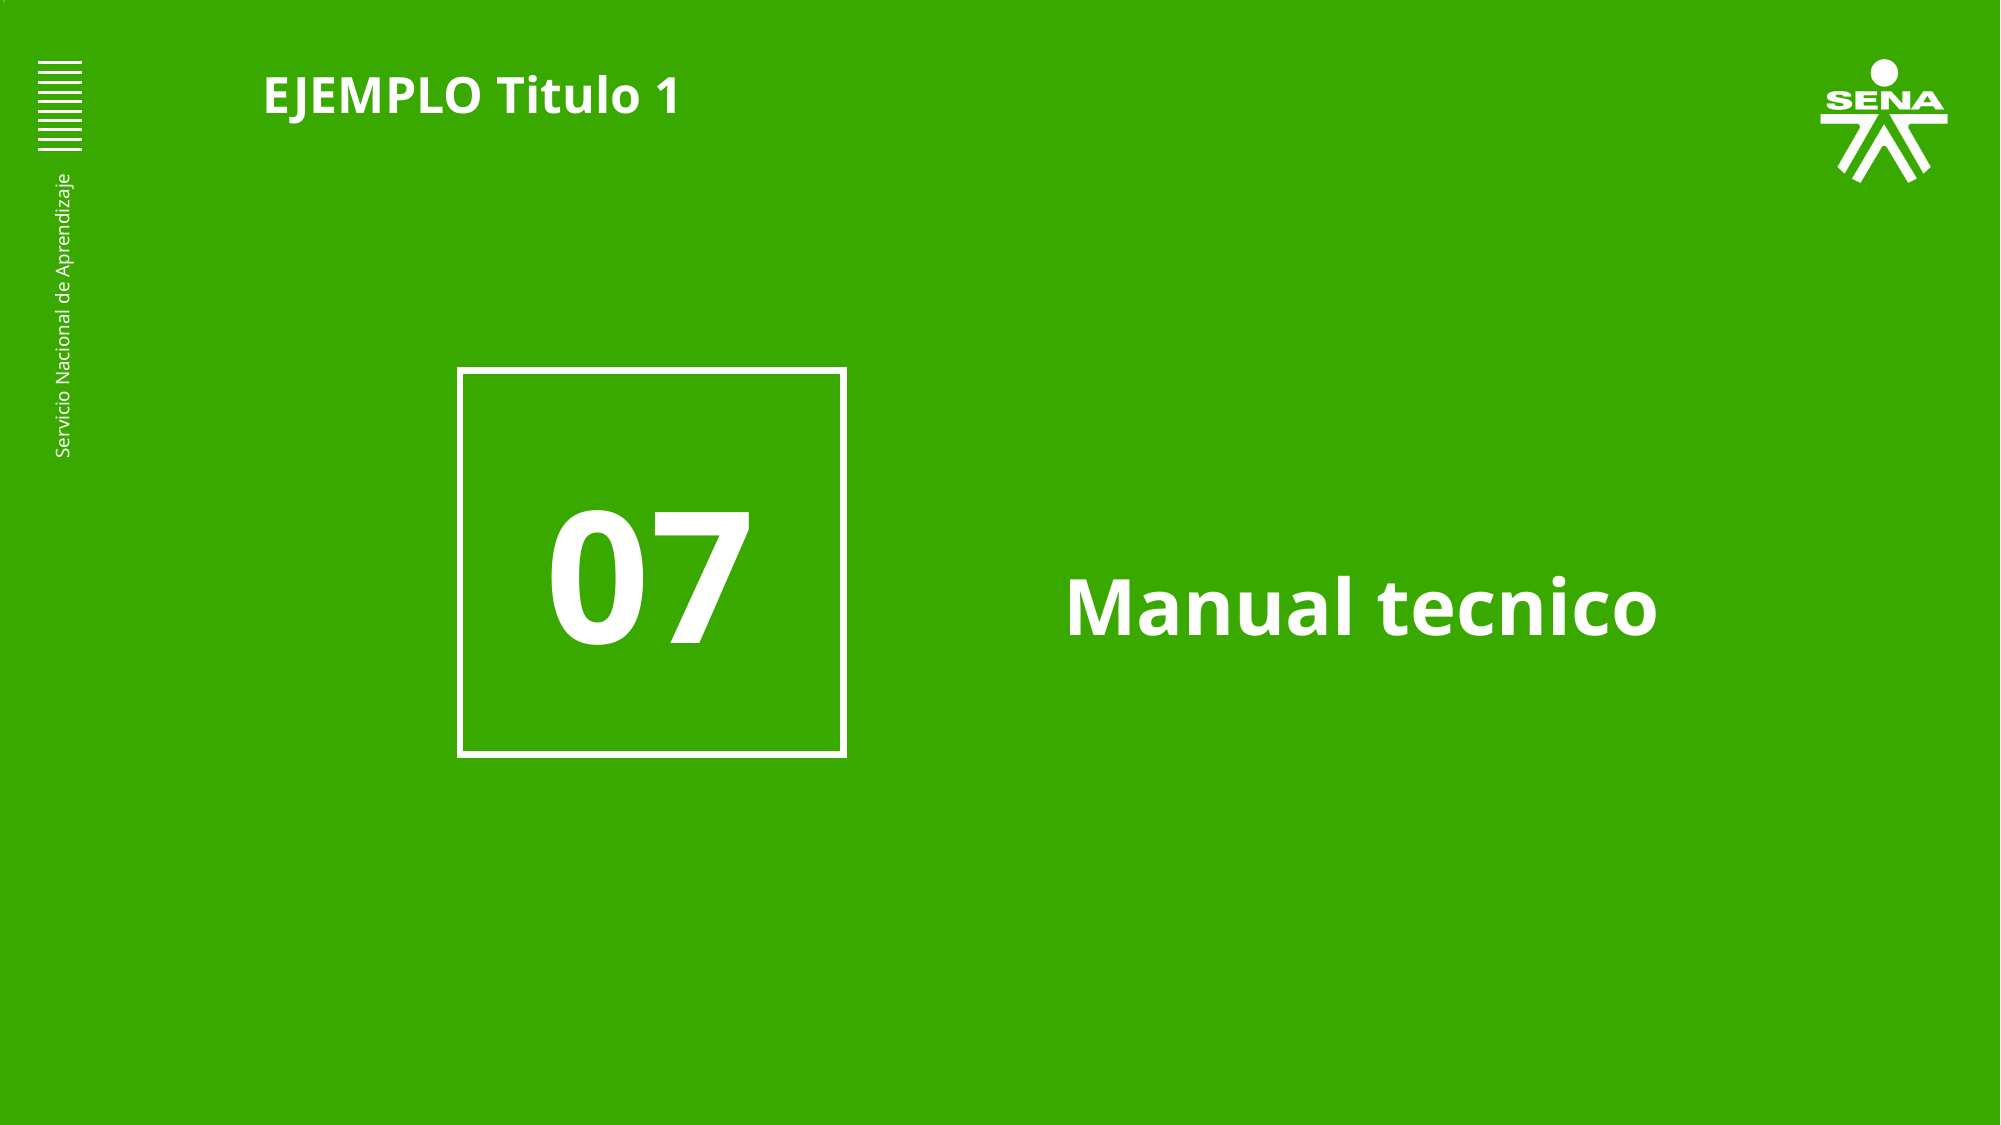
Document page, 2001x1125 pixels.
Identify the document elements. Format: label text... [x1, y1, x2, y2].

picture [1806, 43, 1962, 200]
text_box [38, 62, 83, 150]
text_box Servicio Nacional de Aprendizaje [43, 158, 81, 485]
text_box Manual tecnico [866, 502, 1857, 707]
text_box [0, 0, 2000, 1125]
text_box [459, 370, 844, 755]
text_box 07 [459, 452, 842, 688]
text_box EJEMPLO Titulo 1 [82, 60, 861, 124]
